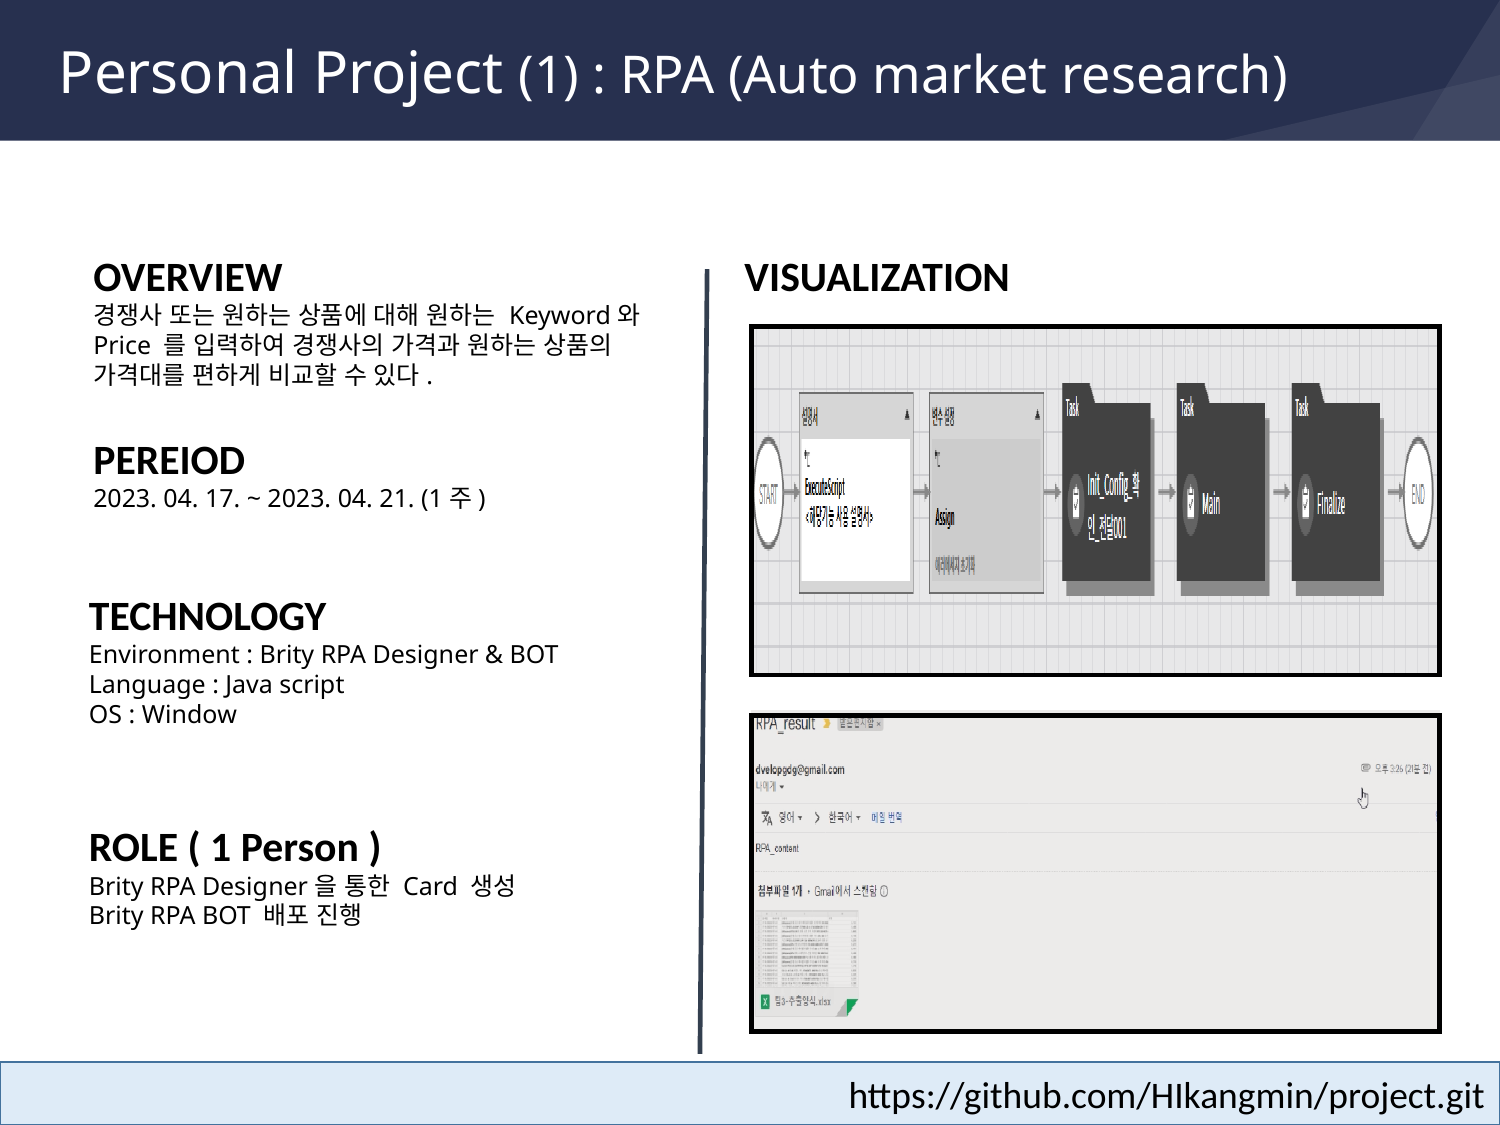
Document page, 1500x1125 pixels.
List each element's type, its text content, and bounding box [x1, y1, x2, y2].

text_box https://github.com/HIkangmin/project.git [0, 1061, 1500, 1125]
title Personal Project (1) : RPA (Auto market research) [0, 2, 1500, 94]
text_box TECHNOLOGY Environment : Brity RPA Designer & BOT Language : Java script OS : Window [74, 581, 682, 736]
text_box PEREIOD 2023. 04. 17. ~ 2023. 04. 21. (1주) [78, 425, 506, 520]
text_box ROLE ( 1 Person ) Brity RPA Designer을 통한 Card 생성 Brity RPA BOT 배포 진행 [74, 812, 682, 938]
text_box VISUALIZATION [729, 242, 1187, 308]
picture [751, 326, 1440, 676]
text_box OVERVIEW 경쟁사 또는 원하는 상품에 대해 원하는 Keyword와 Price 를 입력하여 경쟁사의 가격과 원하는 상품의 가격대를 편하게 비교할 수 있다. [78, 242, 682, 398]
picture [751, 710, 1440, 1032]
